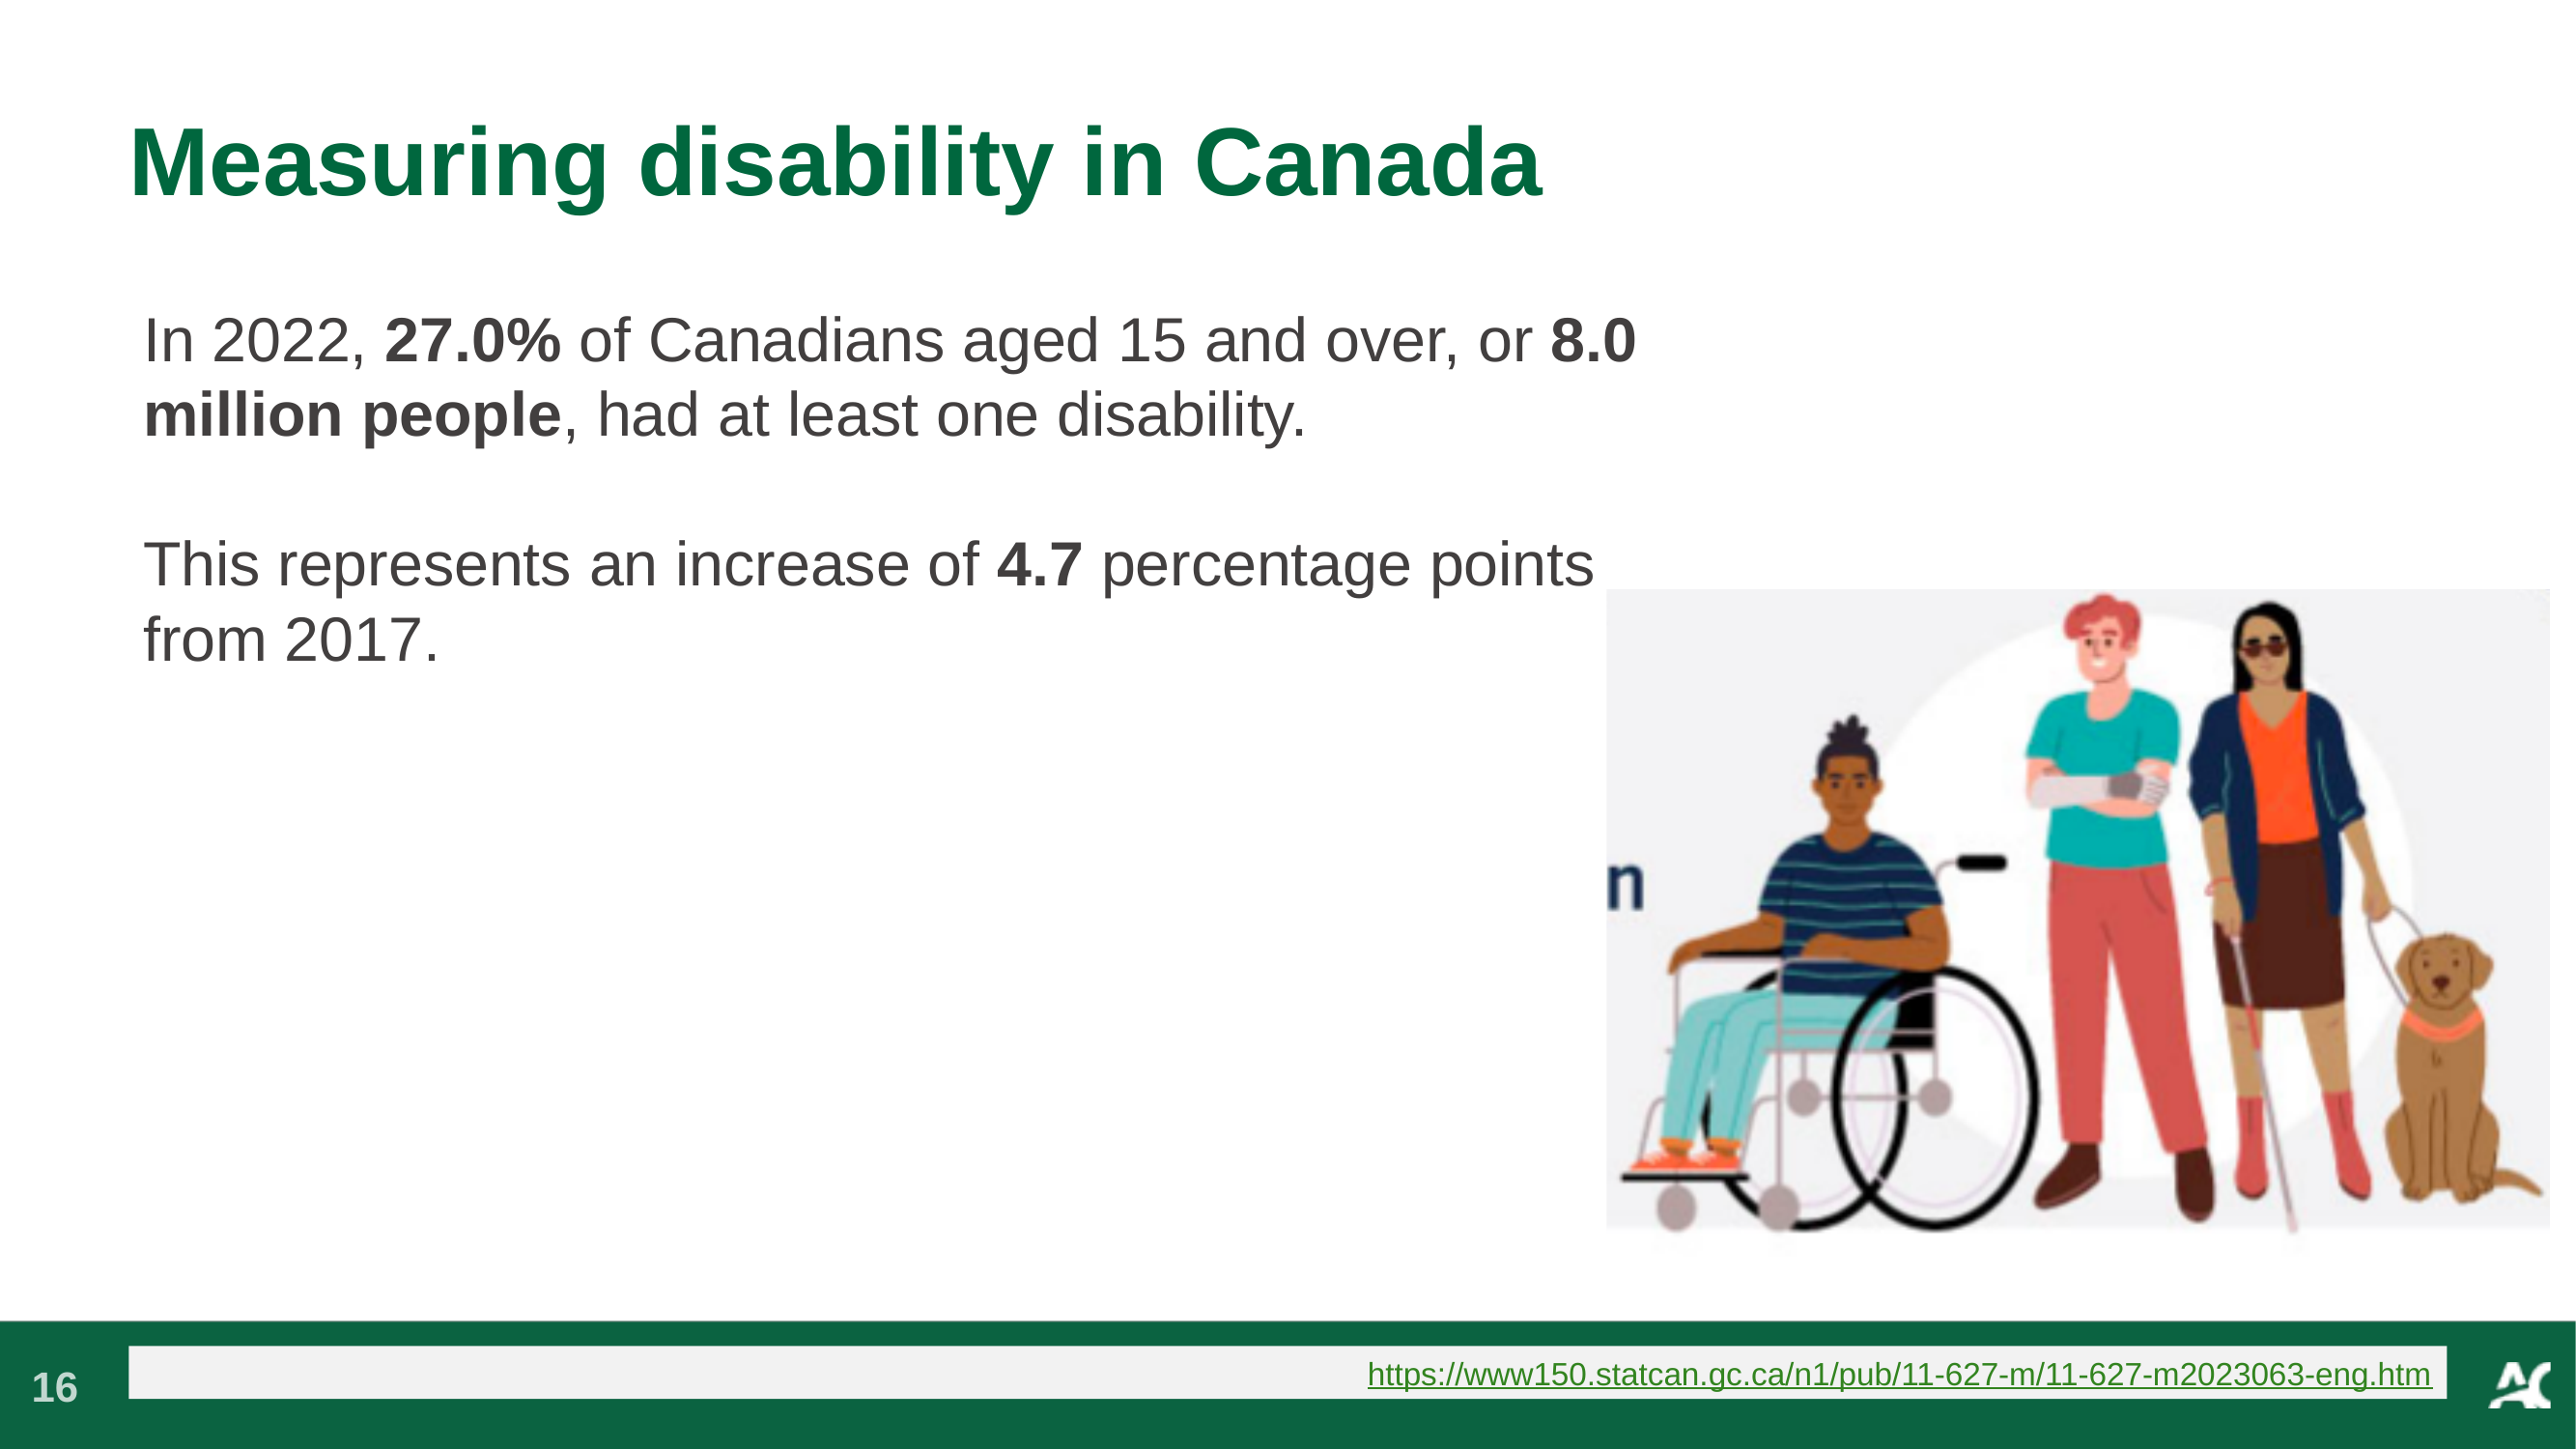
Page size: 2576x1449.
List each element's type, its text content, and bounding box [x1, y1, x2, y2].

slide_number 16 [31, 1346, 116, 1424]
picture [1606, 588, 2551, 1260]
text_box https://www150.statcan.gc.ca/n1/pub/11-627-m/11-627-m2023063-eng.htm [128, 1346, 2448, 1400]
text_box In 2022, 27.0% of Canadians aged 15 and over, or 8.0 million people, had at least one disability. This represents an increase of 4.7 percentage points from 2017. [128, 292, 1708, 681]
title Measuring disability in Canada [128, 122, 1630, 213]
